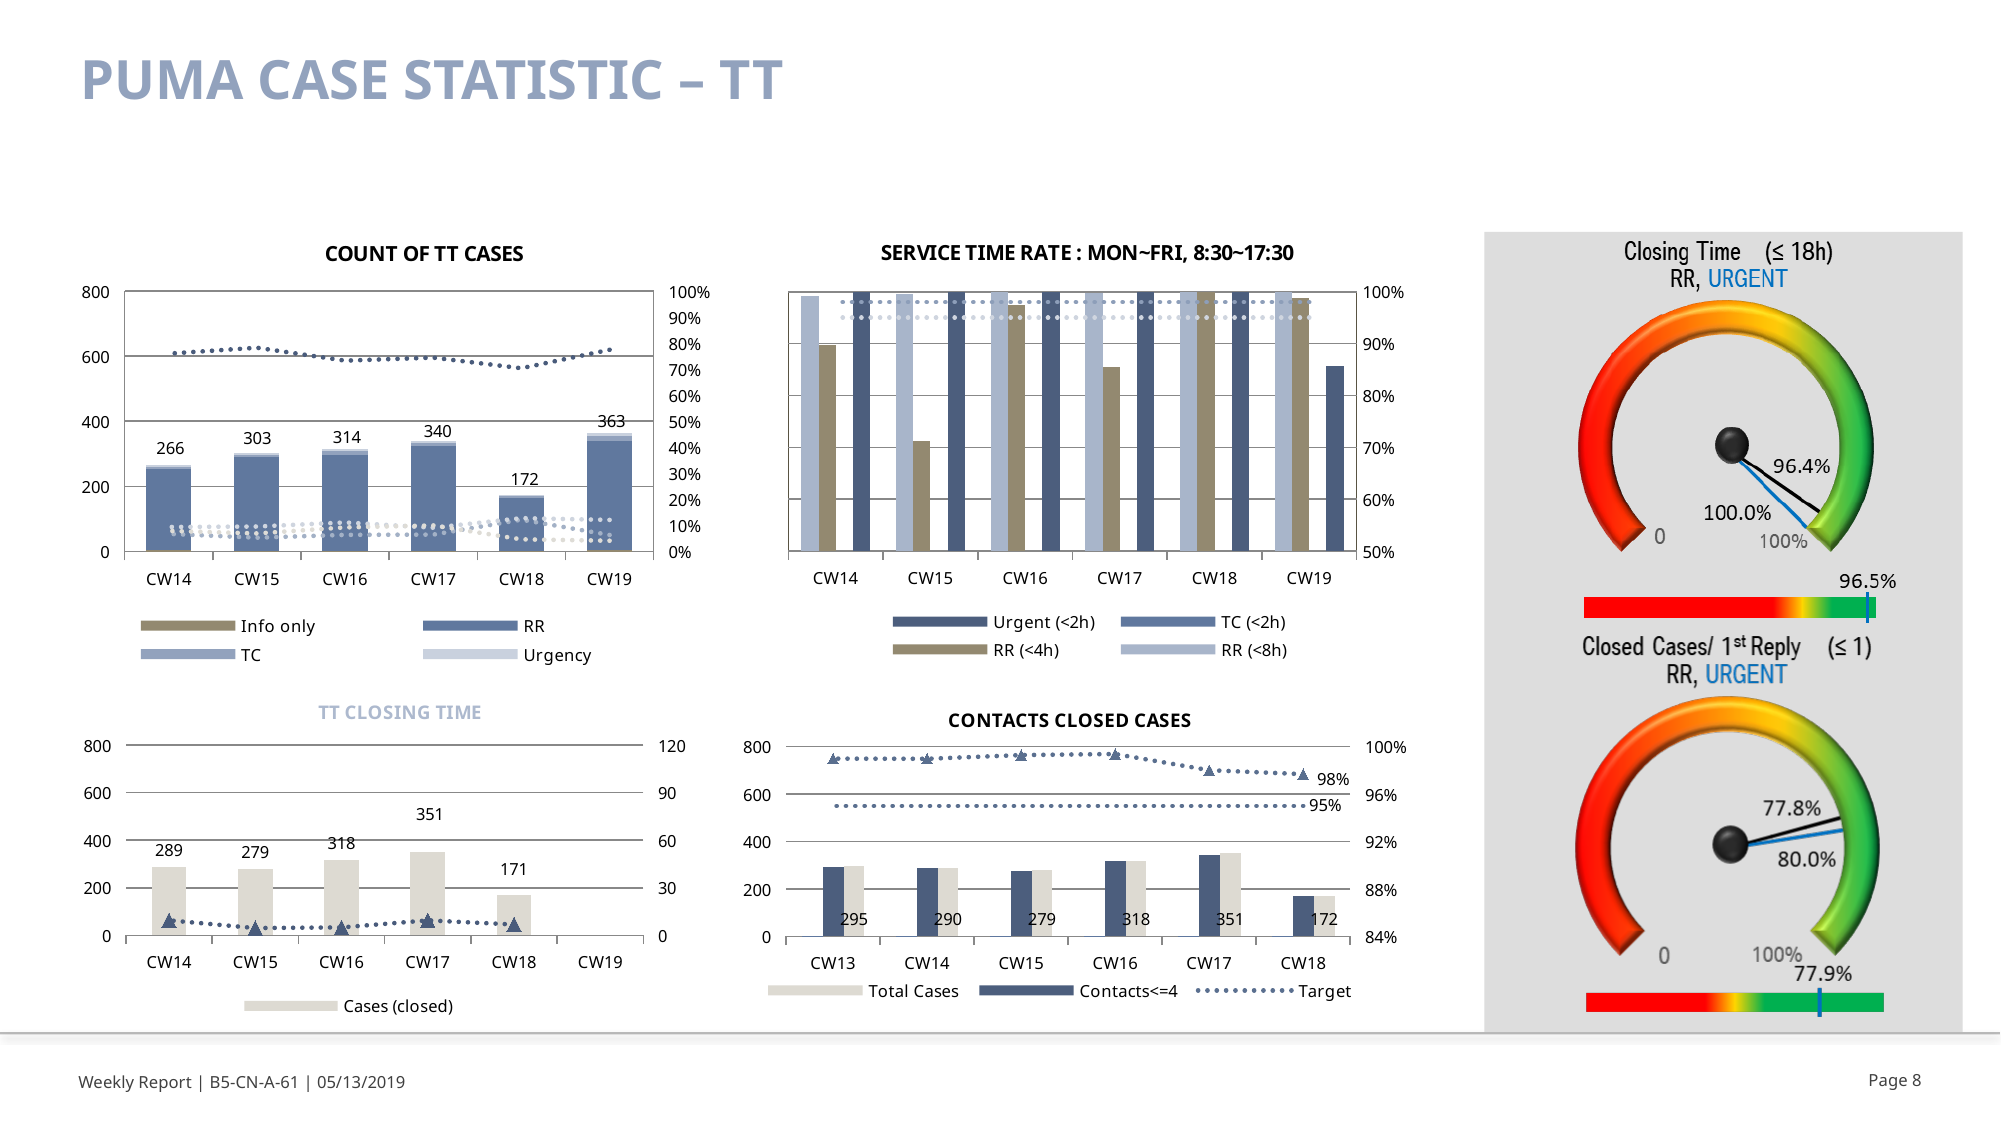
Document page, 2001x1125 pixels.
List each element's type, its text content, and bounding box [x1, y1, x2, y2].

slide_number Page 8 [1736, 1055, 1922, 1109]
chart [722, 221, 1416, 1013]
title Puma Case Statistic – TT [80, 54, 1922, 170]
chart [75, 231, 712, 1053]
picture [1454, 201, 2000, 1048]
footer Weekly Report | B5-CN-A-61 | 05/13/2019 [78, 1054, 1695, 1110]
